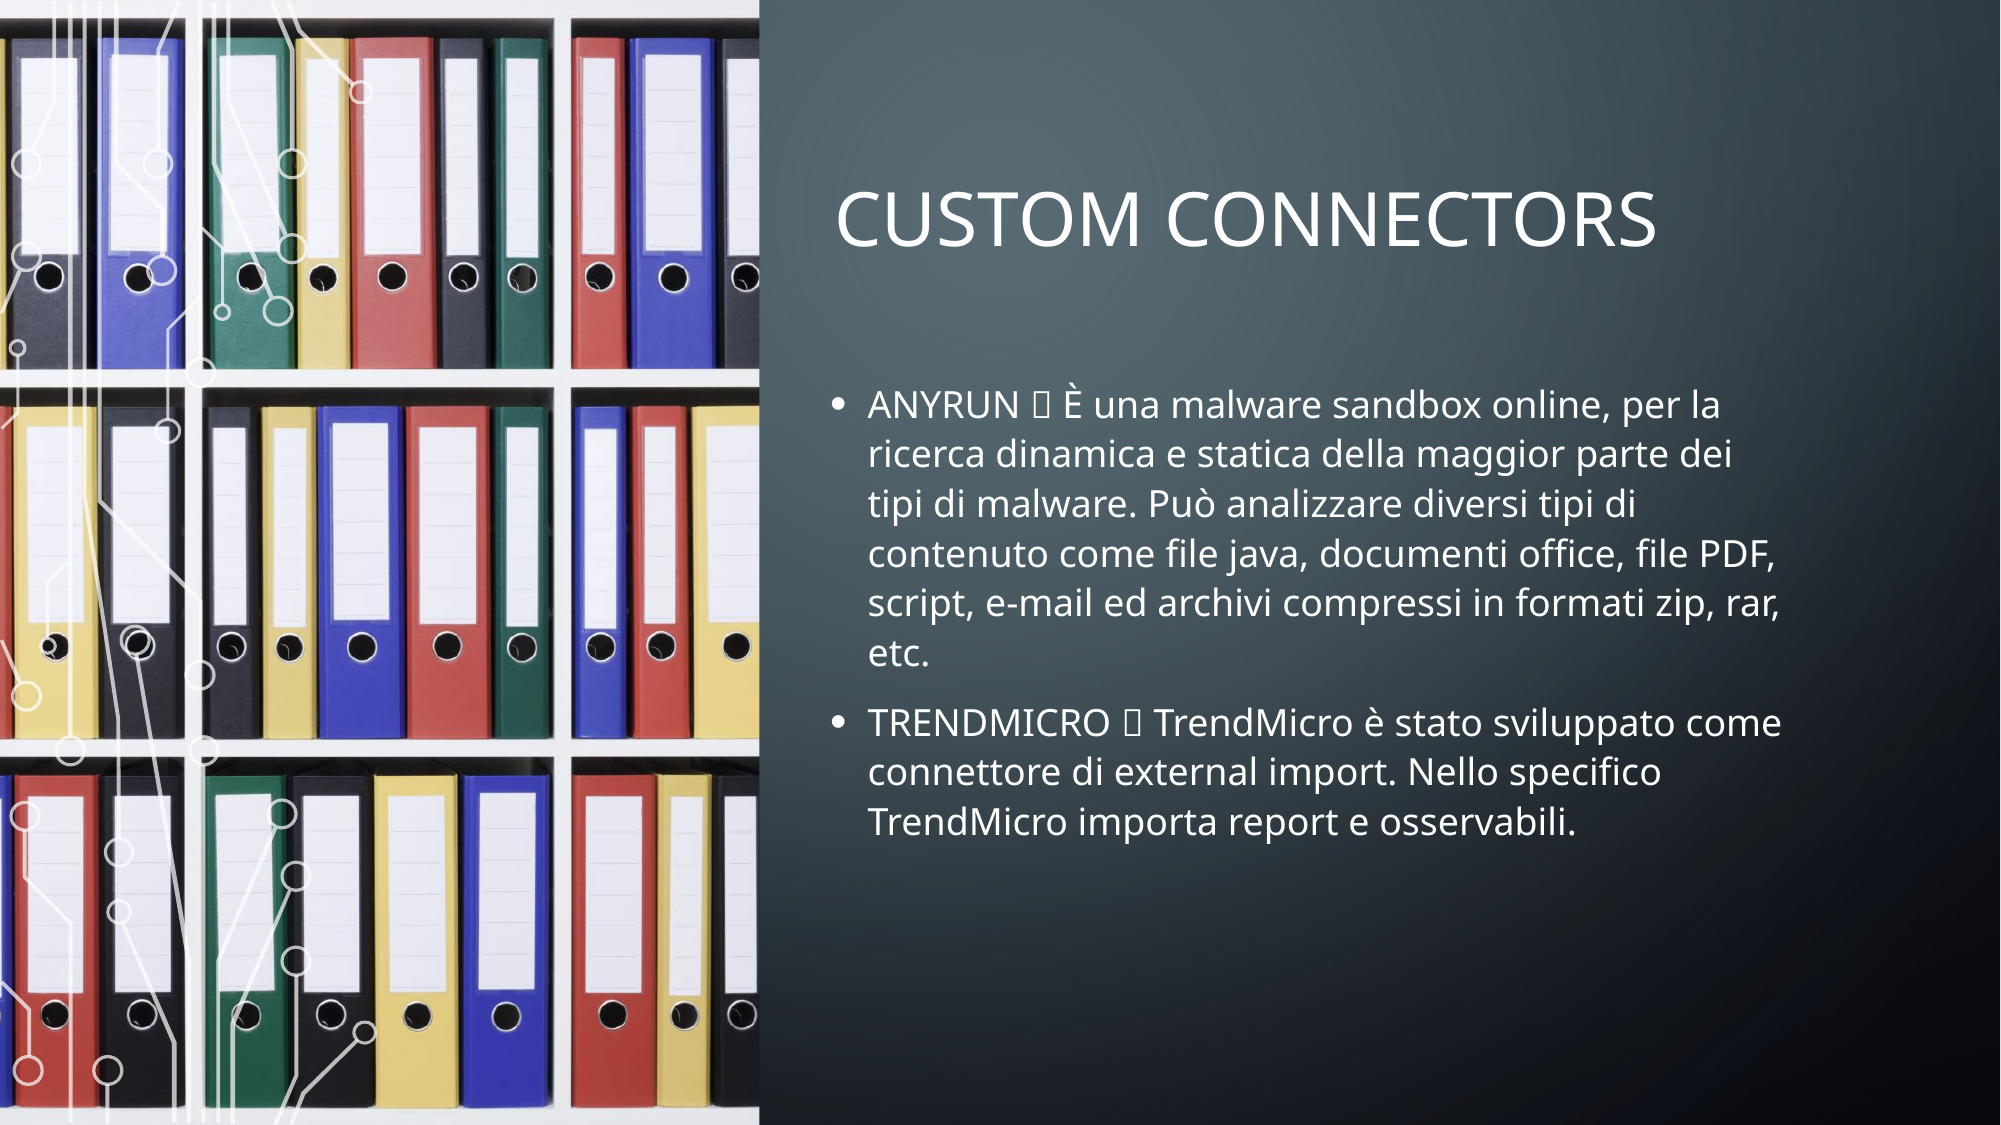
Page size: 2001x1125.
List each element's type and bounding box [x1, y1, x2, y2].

text_box [0, 0, 379, 1125]
text_box [760, 0, 2000, 1125]
picture [379, 0, 760, 1125]
